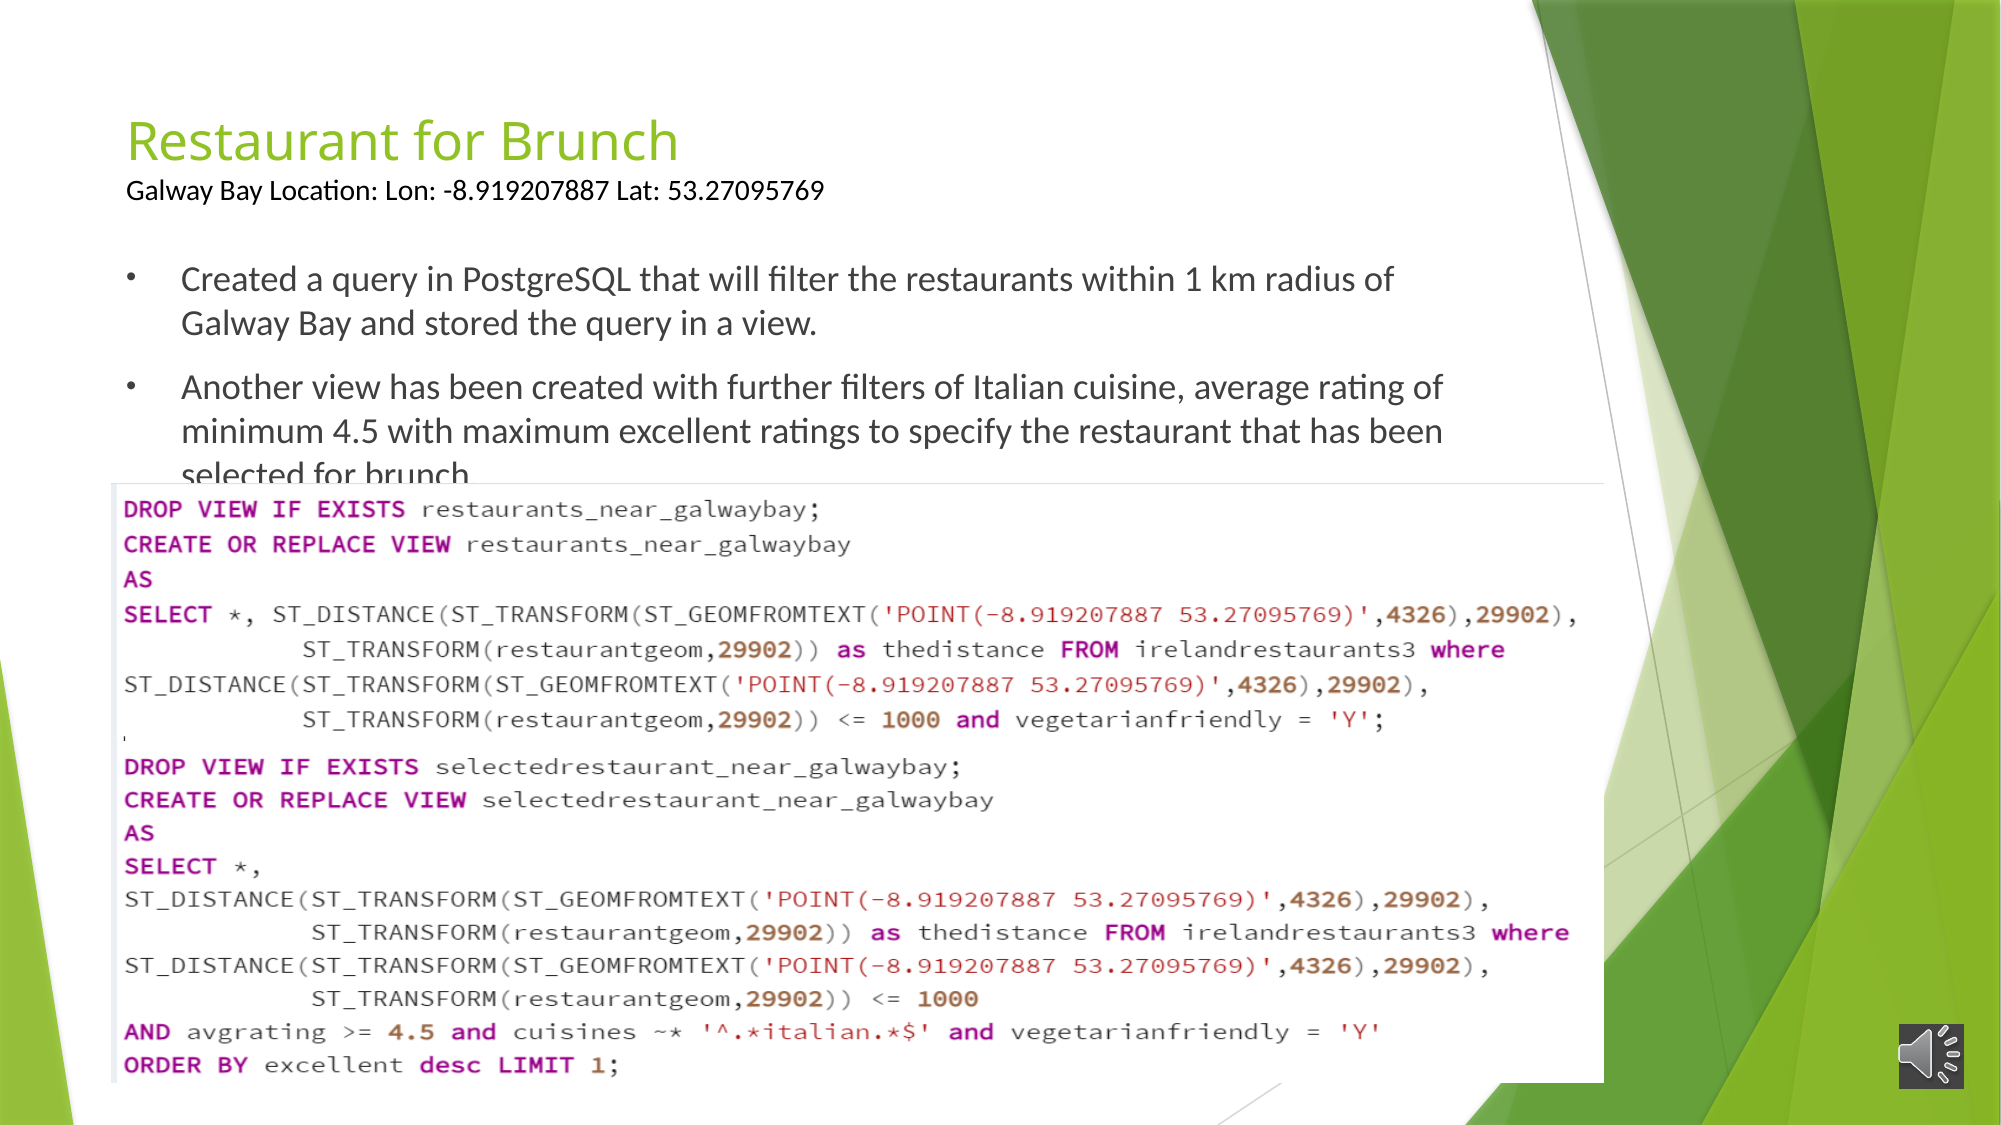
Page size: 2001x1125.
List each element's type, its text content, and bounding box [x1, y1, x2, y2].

picture [110, 483, 1605, 1084]
picture [1897, 1022, 1966, 1091]
list Created a query in PostgreSQL that will filter the restaurants within 1 km radius of Galway Bay and stored the query in a view. Another view has been created with further filters of Italian cuisine, average rating of minimum 4.5 with maximum excellent ratings to specify the restaurant that has been selected for brunch. [111, 246, 1522, 482]
title Restaurant for Brunch Galway Bay Location: Lon: -8.919207887 Lat: 53.27095769 [111, 99, 1522, 246]
